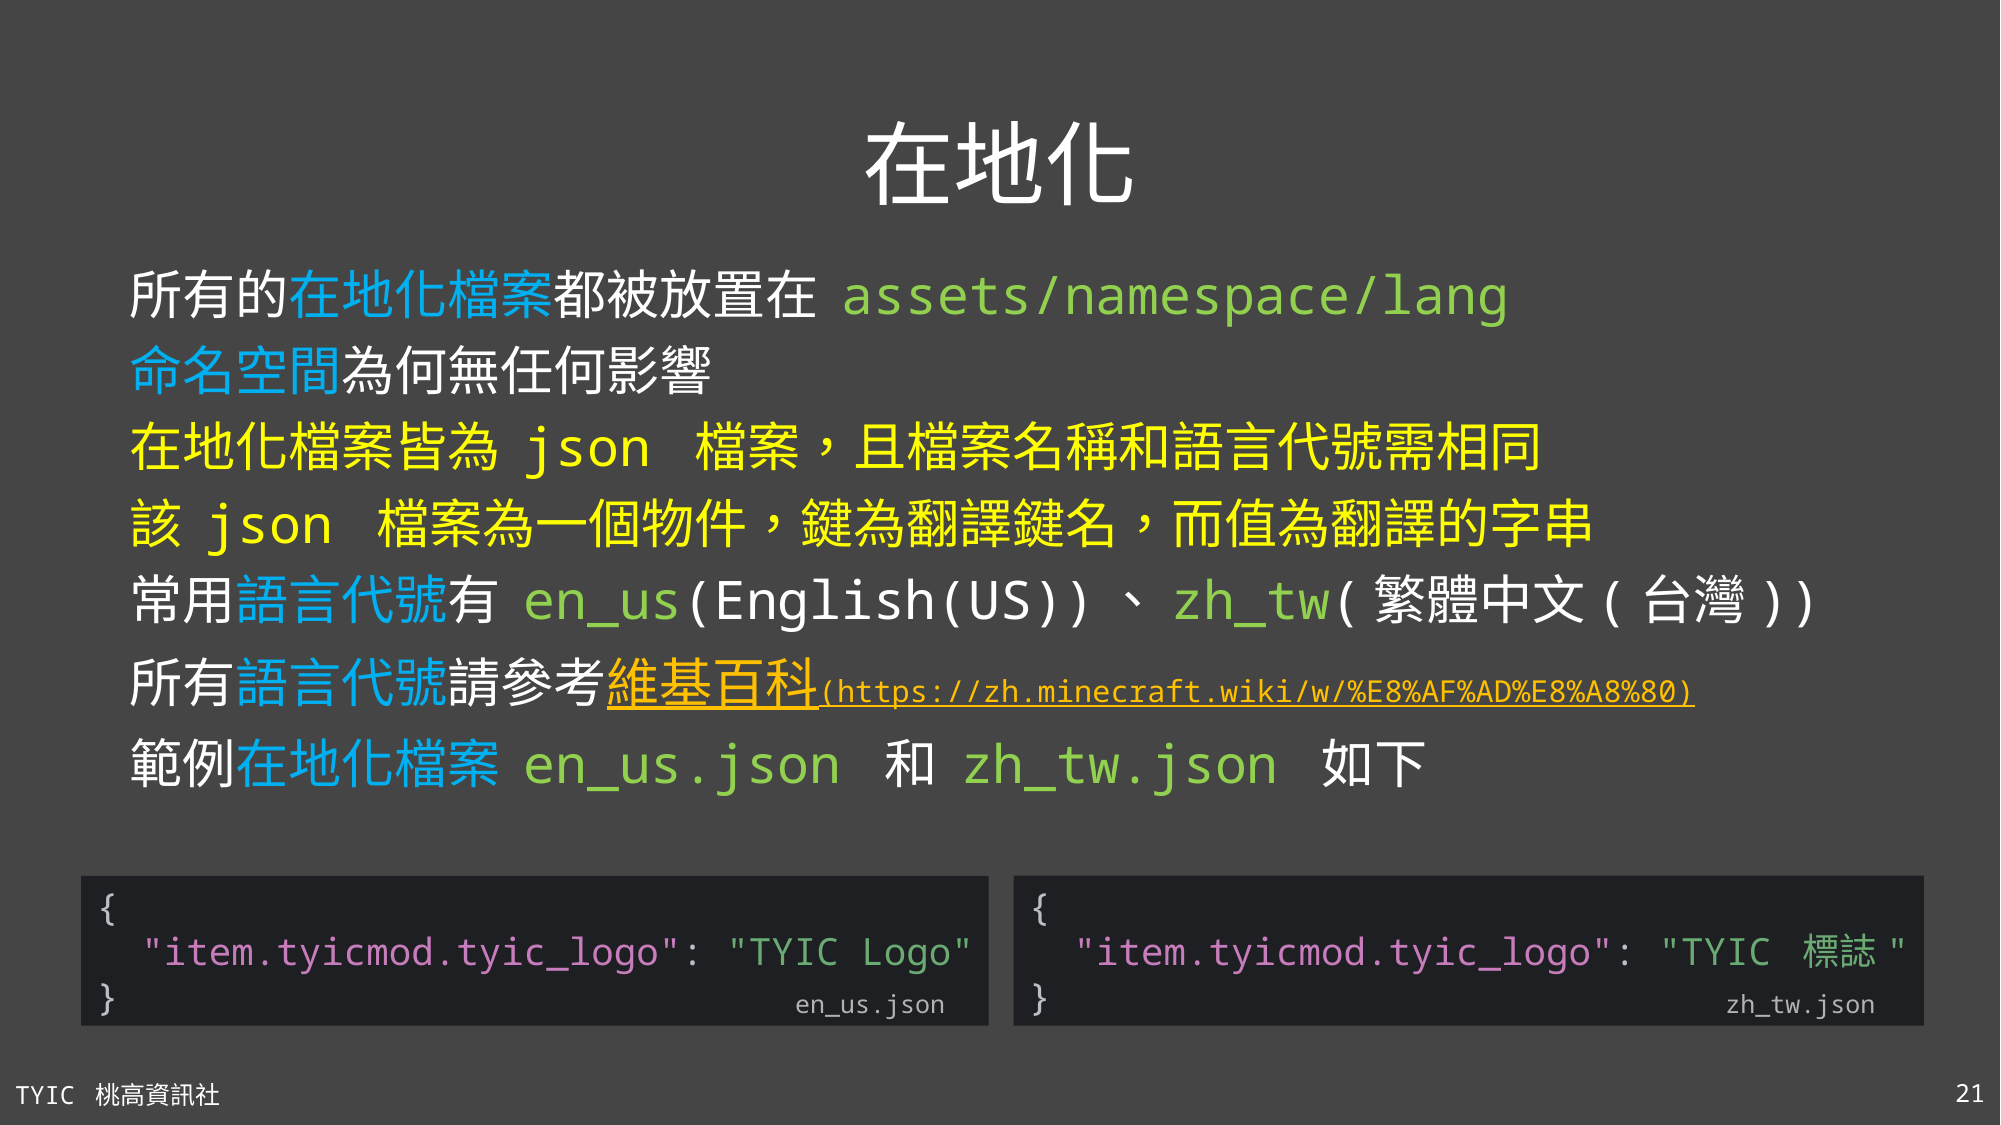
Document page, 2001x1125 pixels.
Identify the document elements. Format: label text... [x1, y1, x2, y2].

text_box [1052, 874, 1886, 1027]
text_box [114, 875, 956, 1027]
list 所有的在地化檔案都被放置在 assets/namespace/lang 命名空間為何無任何影響 在地化檔案皆為 json 檔案，且檔案名稱和語言代號需相同 該 json 檔案為一個物件，鍵為翻譯鍵名，而值為翻譯的字串 常用語言代號有 en_us(English(US))、zh_tw(繁體中文(台灣)) 所有語言代號請參考維基百科(https://zh.minecraft.wiki/w/%E8%AF%AD%E8%A8%80) 範例在地化檔案 en_us.json 和 zh_tw.json 如下 [114, 261, 1886, 843]
title 在地化 [137, 59, 1863, 261]
